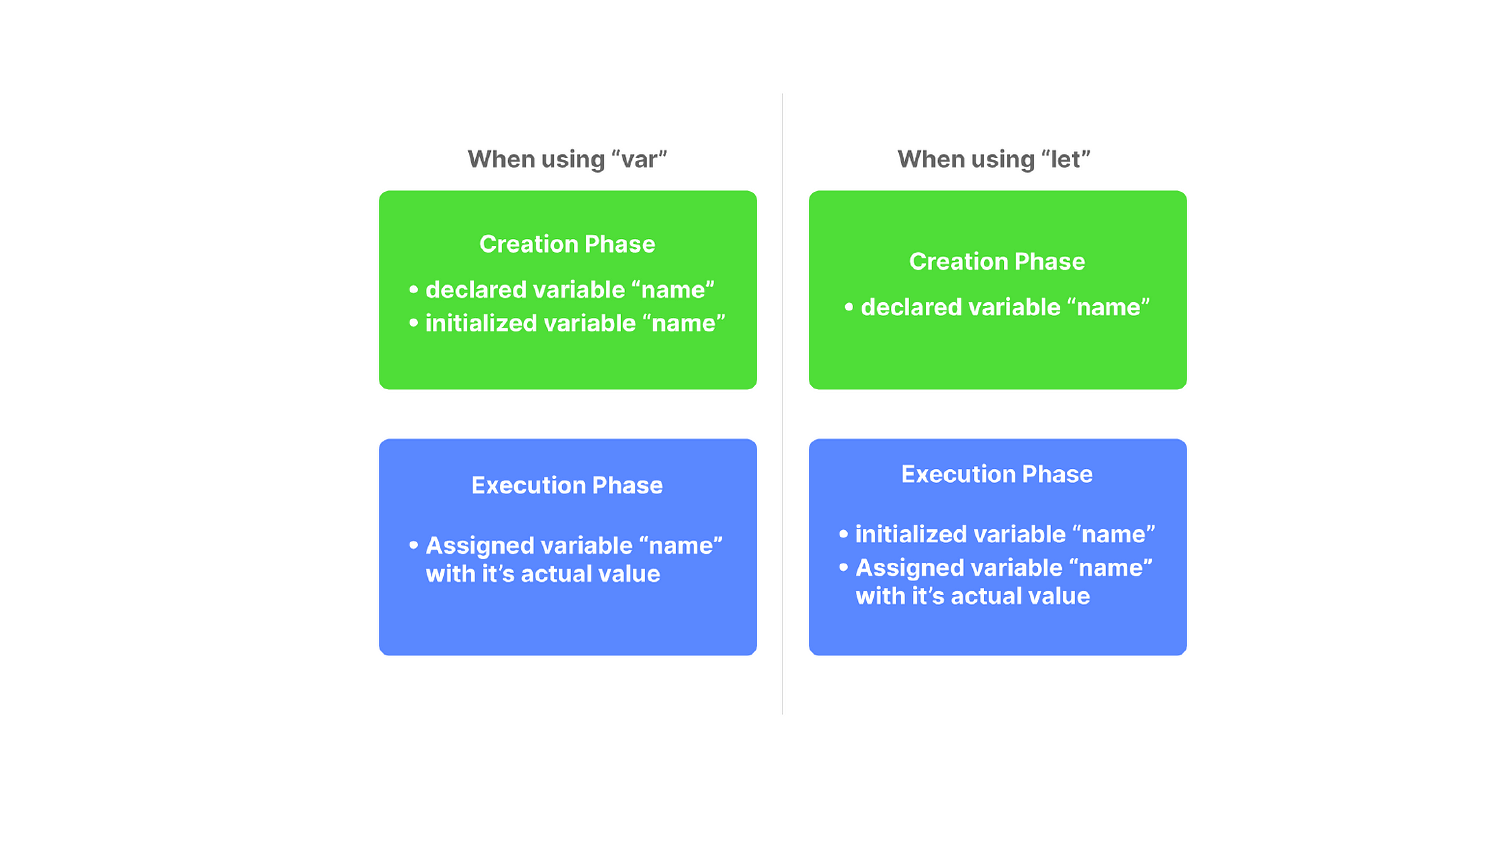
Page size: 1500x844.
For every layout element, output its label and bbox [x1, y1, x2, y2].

picture [214, 48, 1353, 760]
